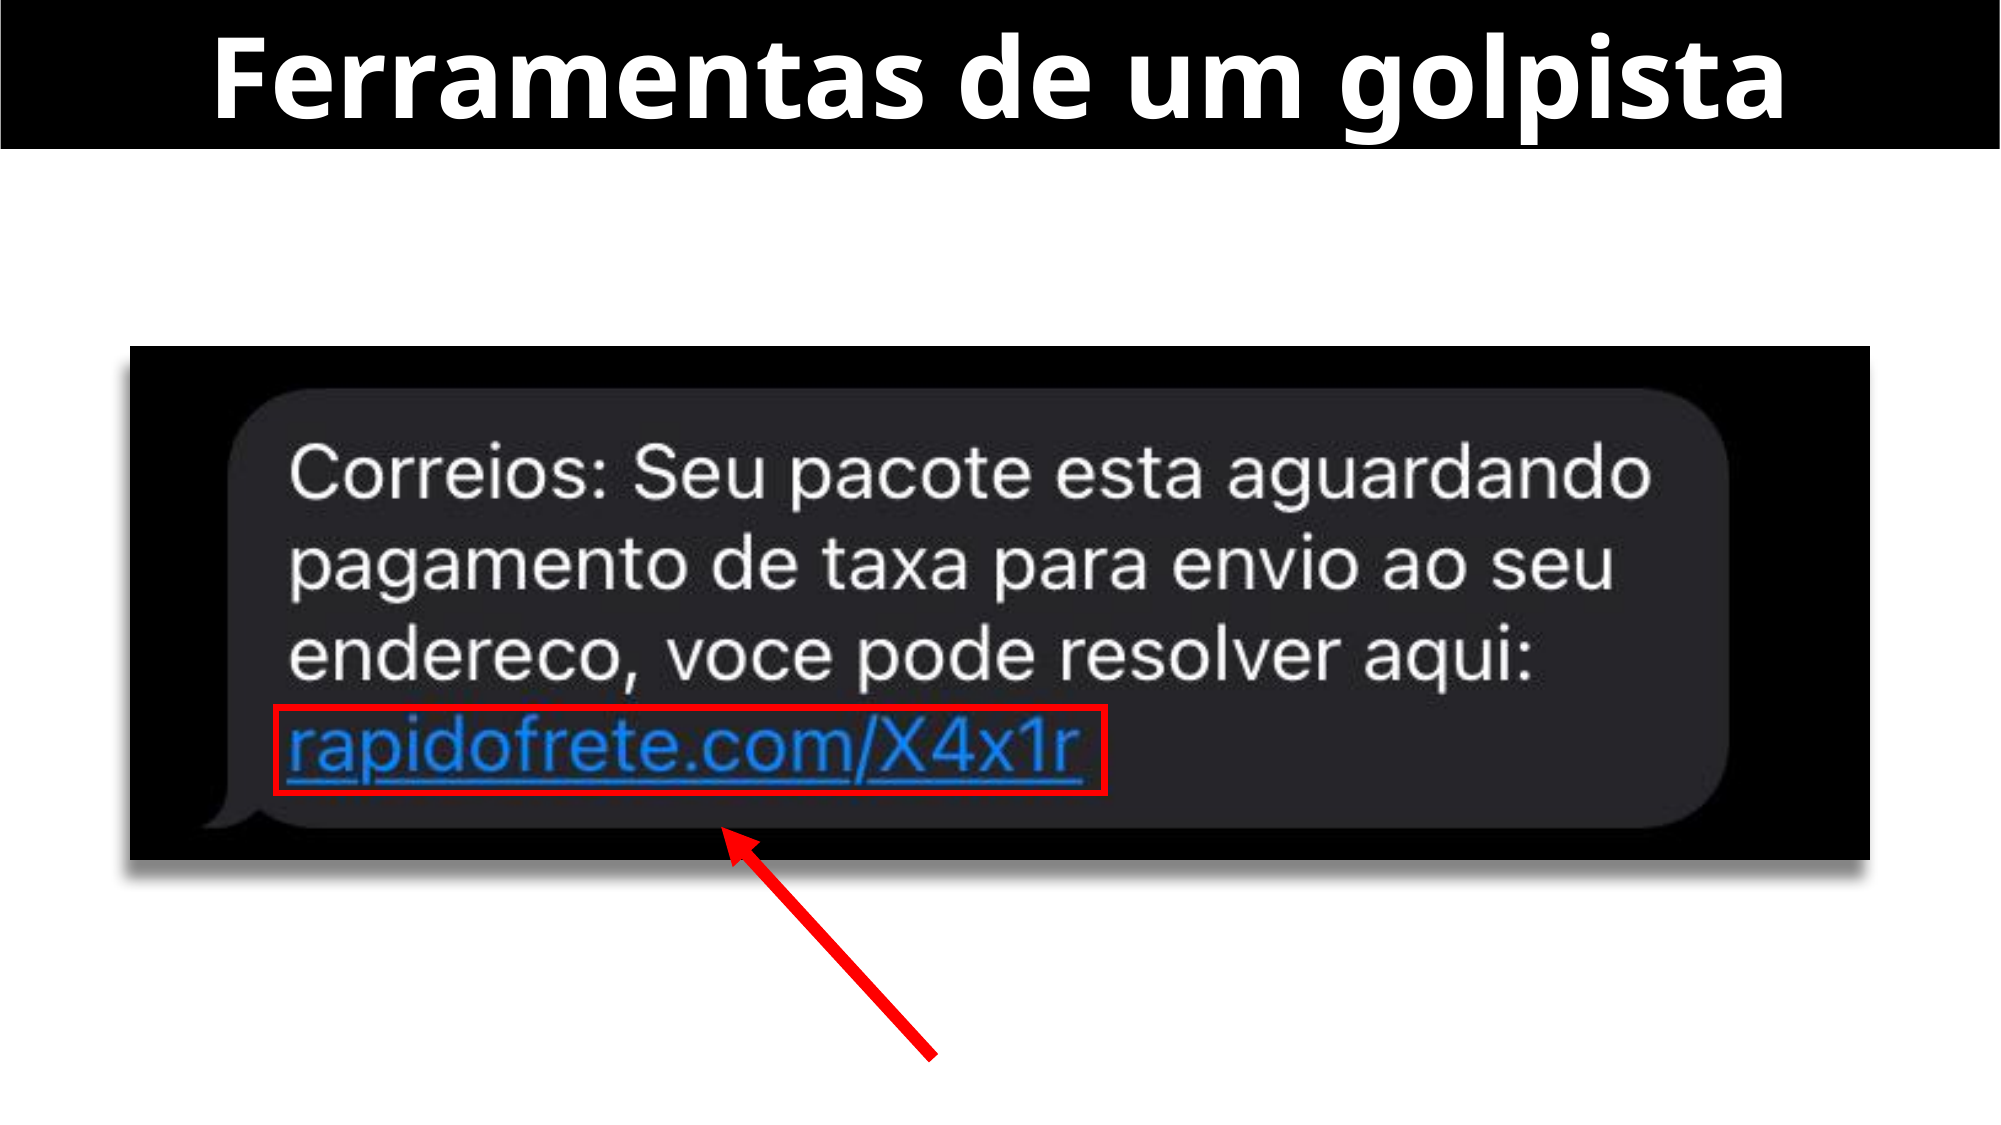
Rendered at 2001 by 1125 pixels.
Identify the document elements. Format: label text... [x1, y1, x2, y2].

text_box Ferramentas de um golpista [0, 0, 2000, 149]
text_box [130, 346, 1870, 1059]
